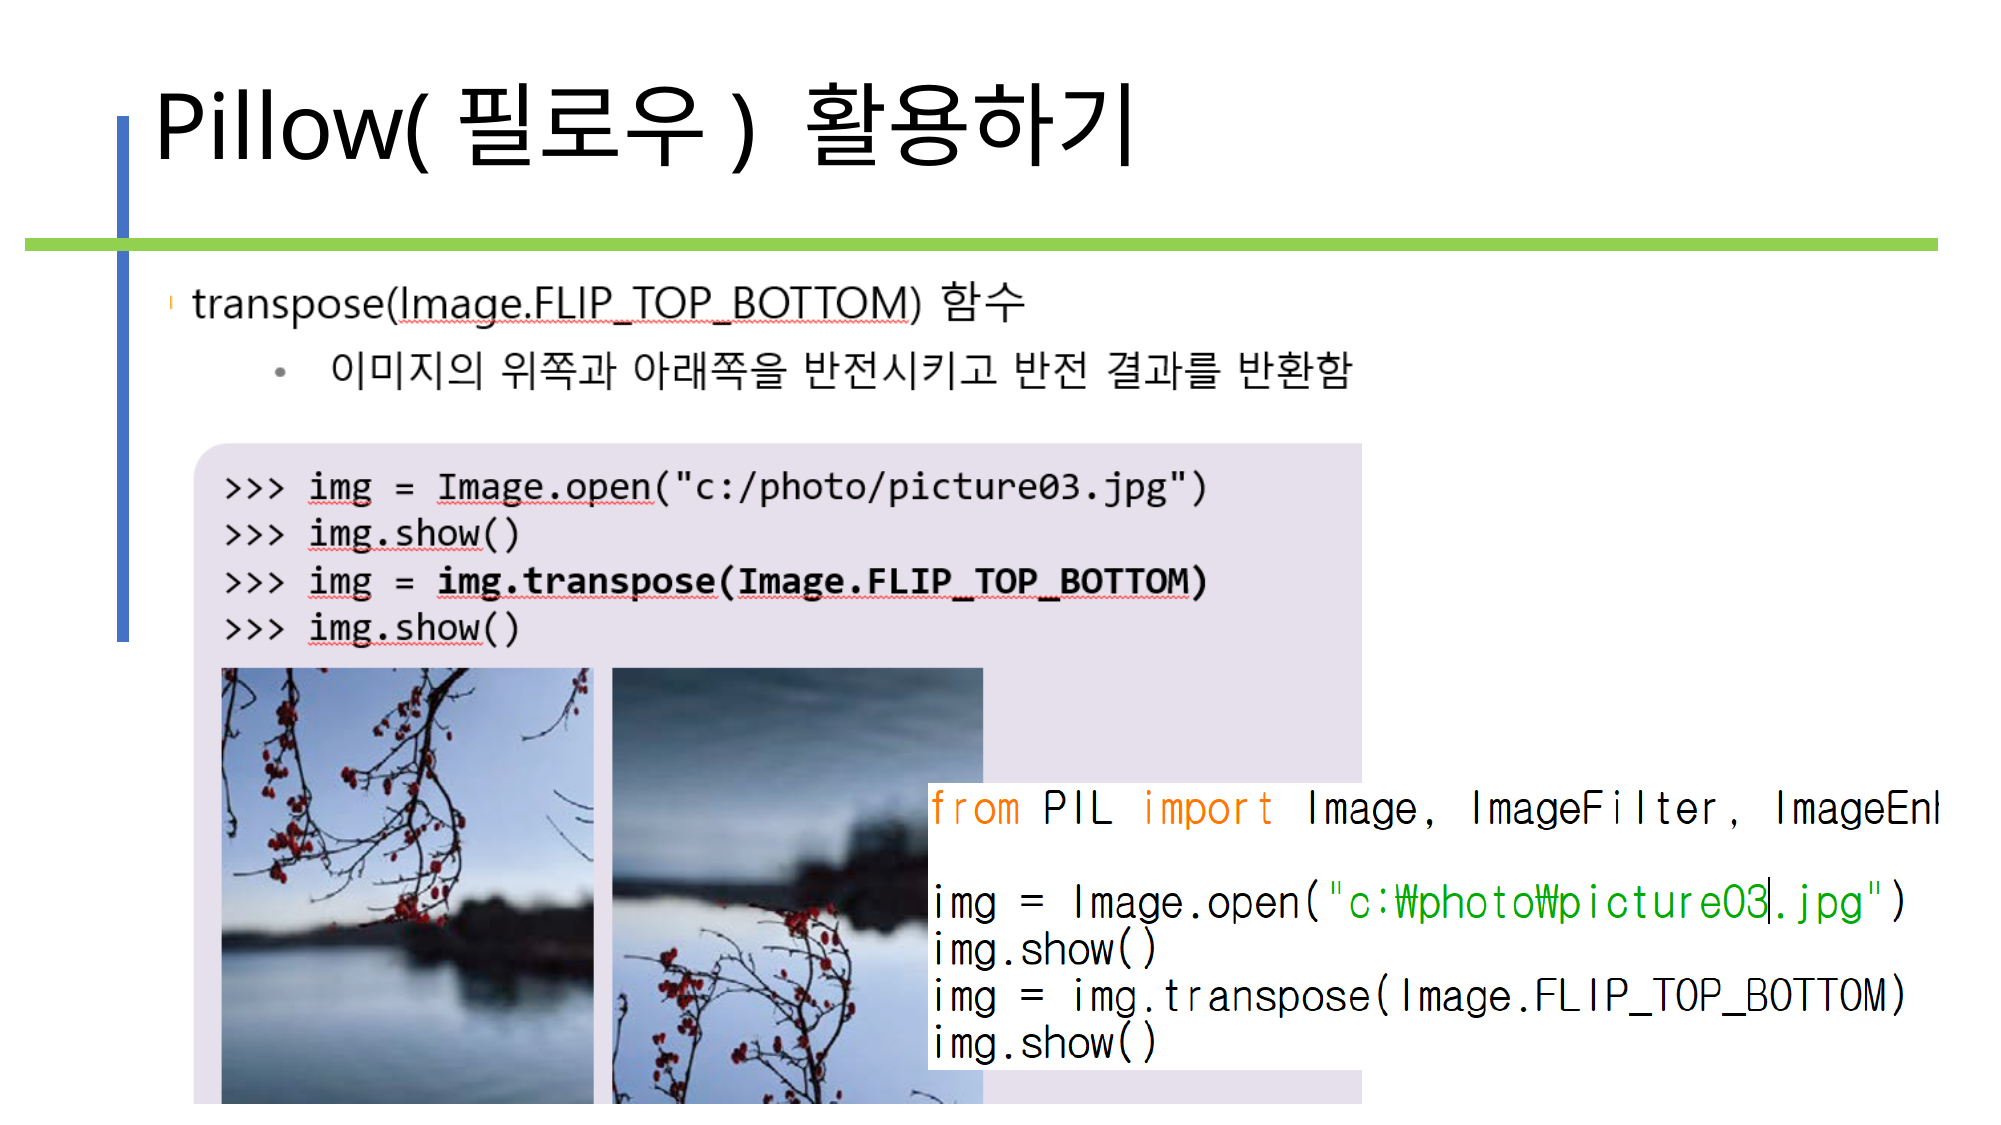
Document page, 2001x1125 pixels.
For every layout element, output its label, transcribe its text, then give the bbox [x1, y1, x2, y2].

picture [928, 783, 1939, 1070]
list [170, 272, 1362, 1104]
title Pillow(필로우) 활용하기 [137, 21, 1863, 238]
